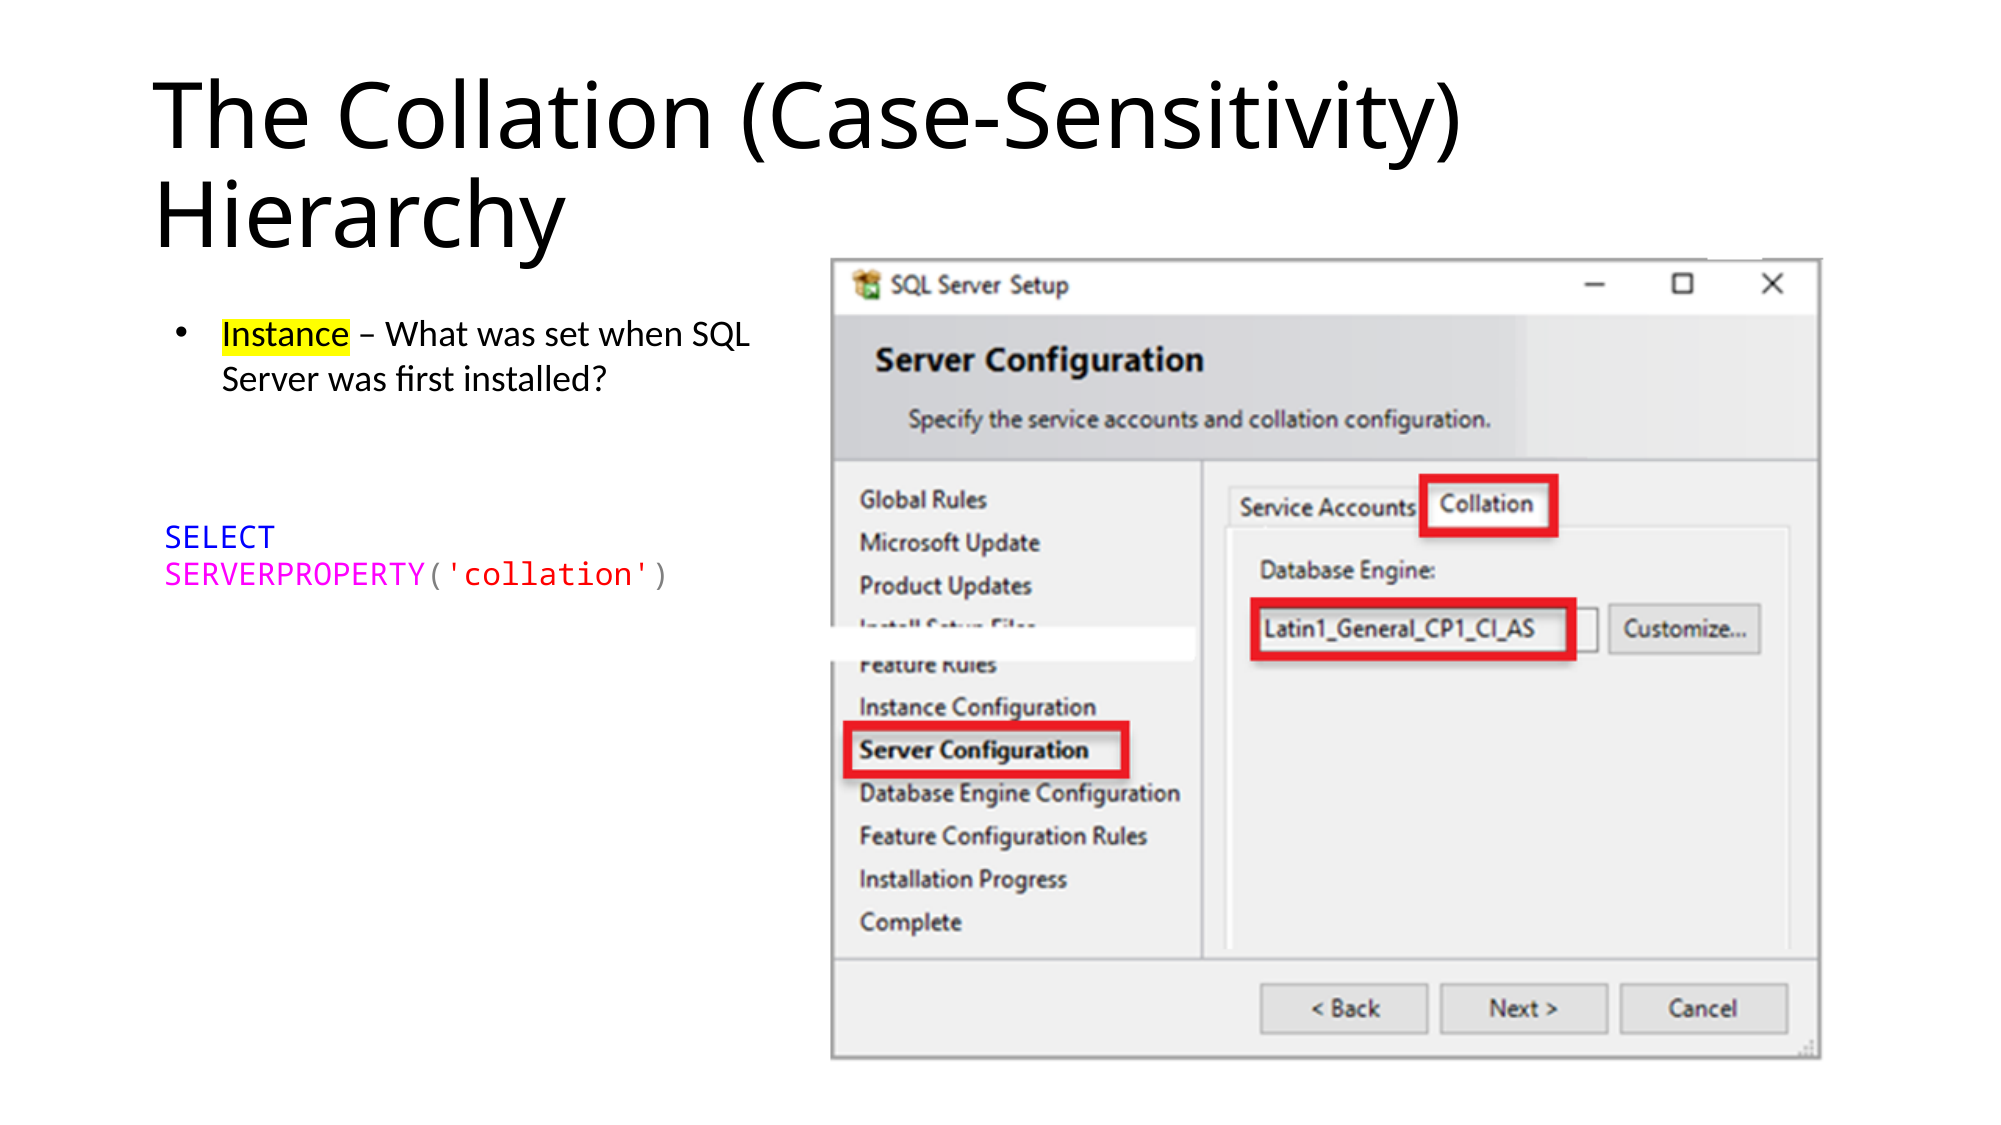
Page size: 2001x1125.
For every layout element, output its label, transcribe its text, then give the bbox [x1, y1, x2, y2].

text_box SELECT SERVERPROPERTY('collation') [148, 509, 815, 599]
text_box Instance – What was set when SQL Server was first installed? [160, 302, 825, 407]
picture [825, 252, 1825, 1065]
title The Collation (Case-Sensitivity) Hierarchy [137, 59, 1863, 278]
